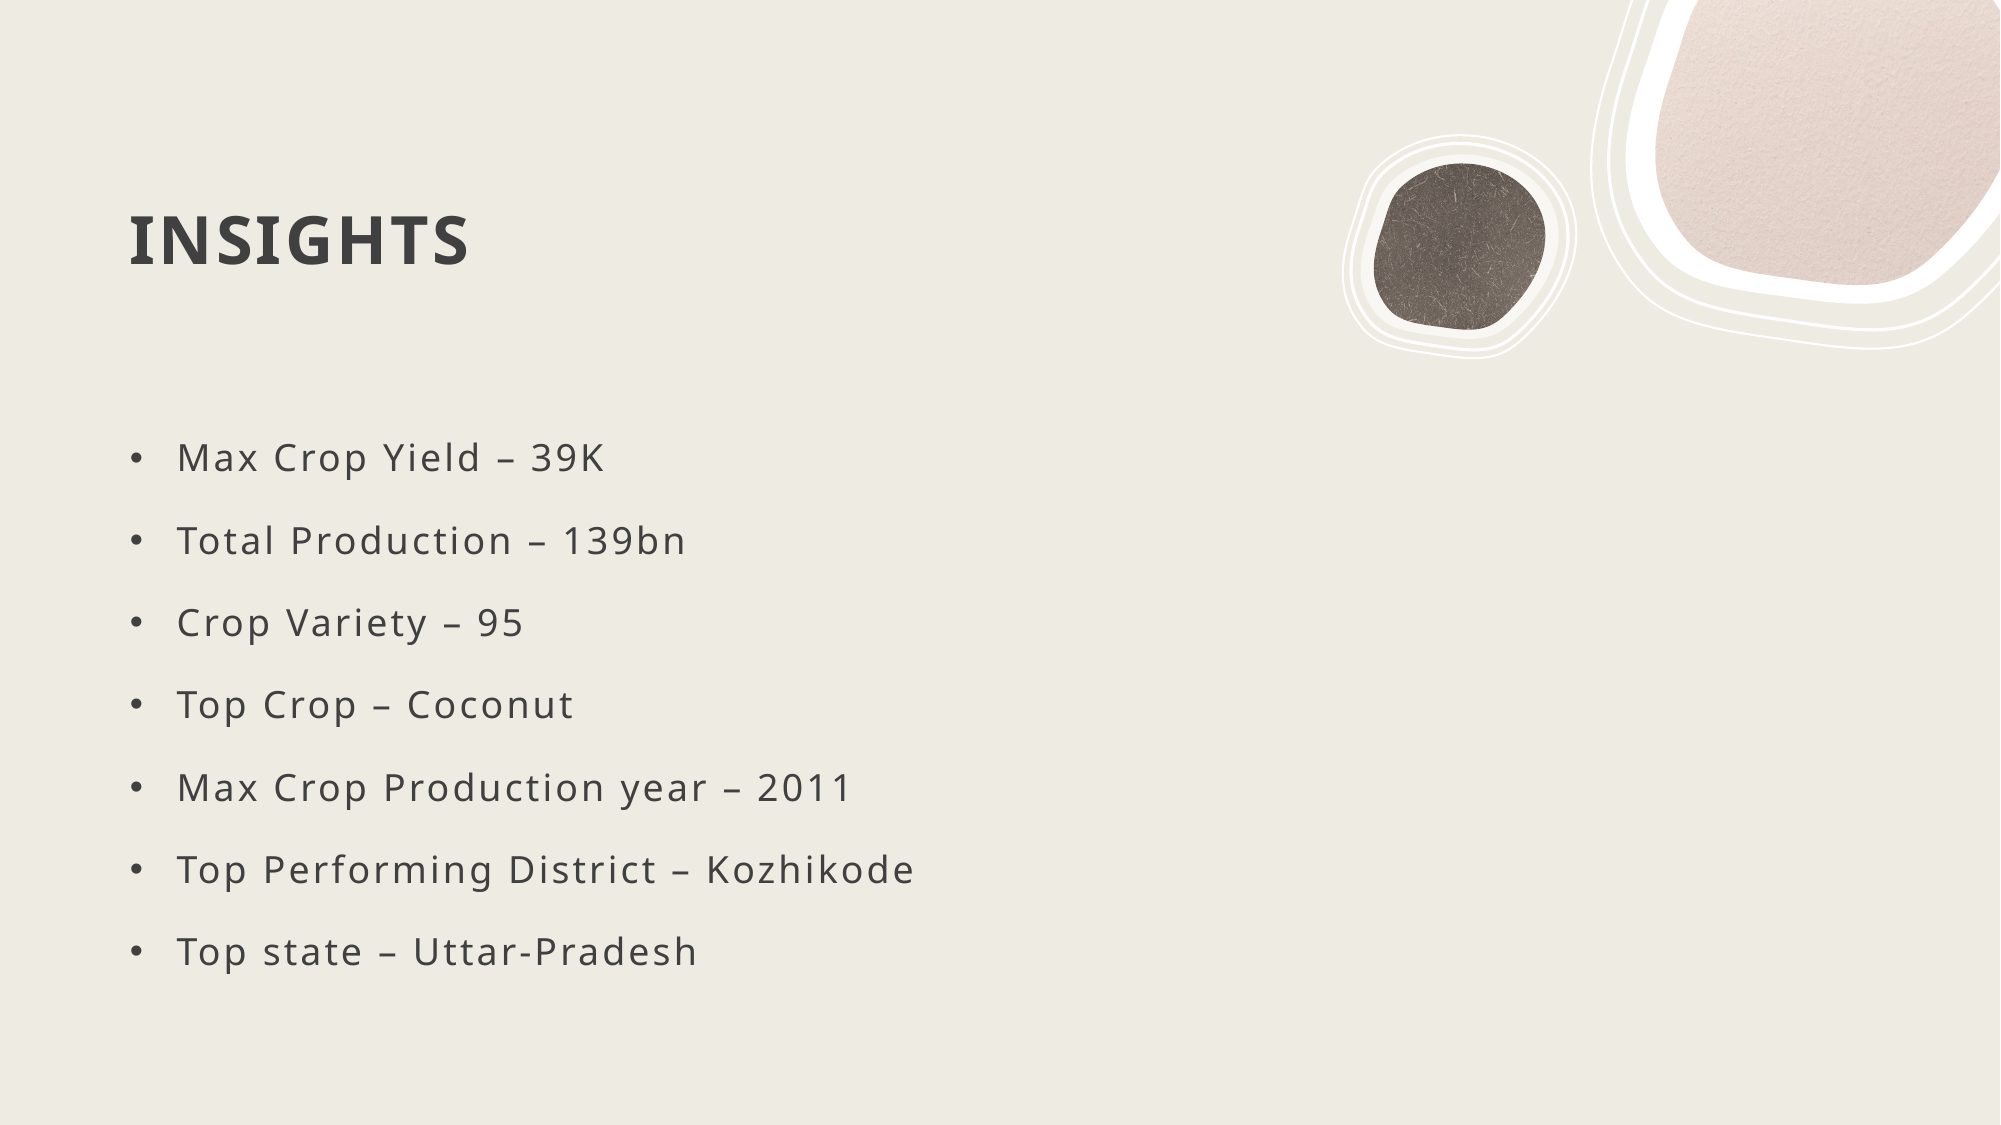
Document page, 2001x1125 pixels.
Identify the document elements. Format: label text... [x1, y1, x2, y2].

picture [1655, 0, 2001, 286]
list Max Crop Yield – 39K Total Production – 139bn Crop Variety – 95 Top Crop – Coconut Max Crop Production year – 2011 Top Performing District – Kozhikode Top state – Uttar-Pradesh [111, 398, 1459, 1029]
title INSIGHTS [111, 72, 1309, 294]
